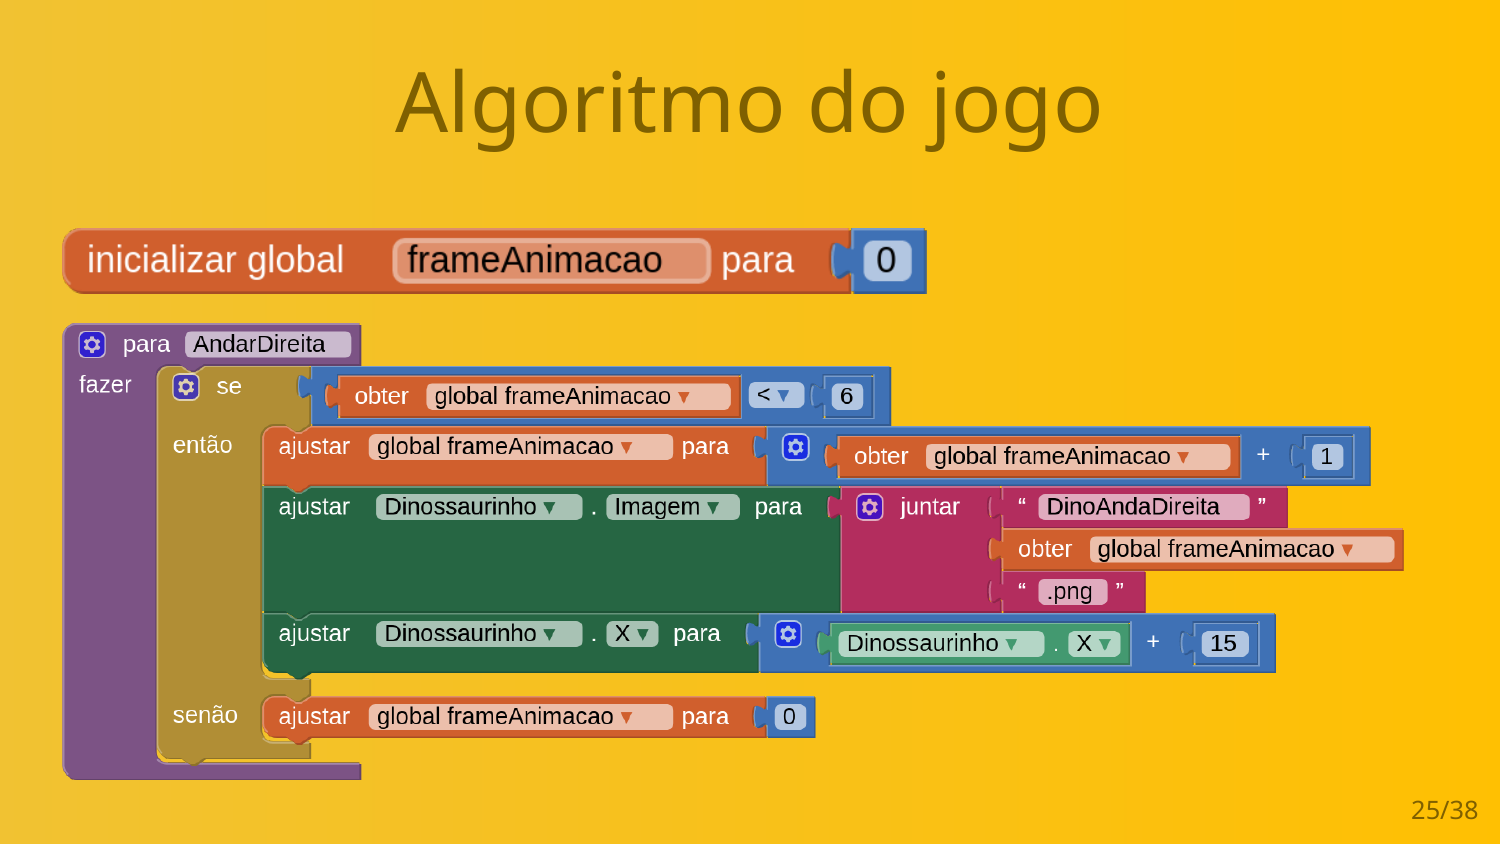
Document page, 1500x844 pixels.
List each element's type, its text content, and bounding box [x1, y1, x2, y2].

picture [61, 228, 927, 294]
picture [61, 323, 1404, 780]
slide_number ‹#›/38 [1375, 779, 1494, 844]
title Algoritmo do jogo [0, 0, 1500, 199]
